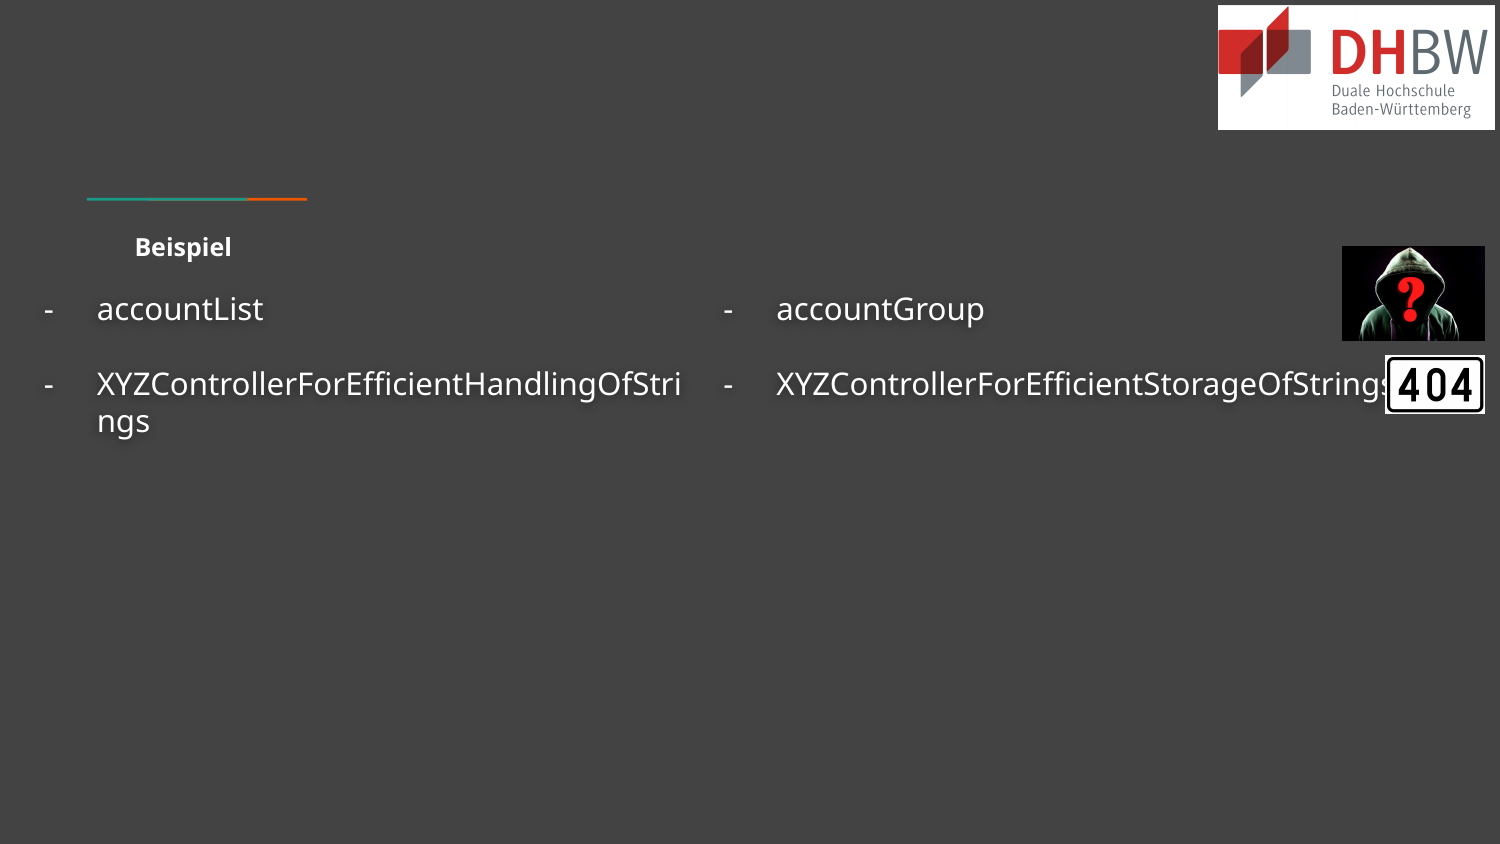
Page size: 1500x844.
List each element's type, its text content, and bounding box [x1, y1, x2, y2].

picture [1342, 245, 1485, 341]
list accountList XYZControllerForEfficientHandlingOfStrings [7, 274, 682, 817]
picture [1218, 5, 1495, 130]
list accountGroup XYZControllerForEfficientStorageOfStrings [686, 274, 1485, 817]
picture [1385, 355, 1485, 414]
title Beispiel [119, 216, 1270, 270]
